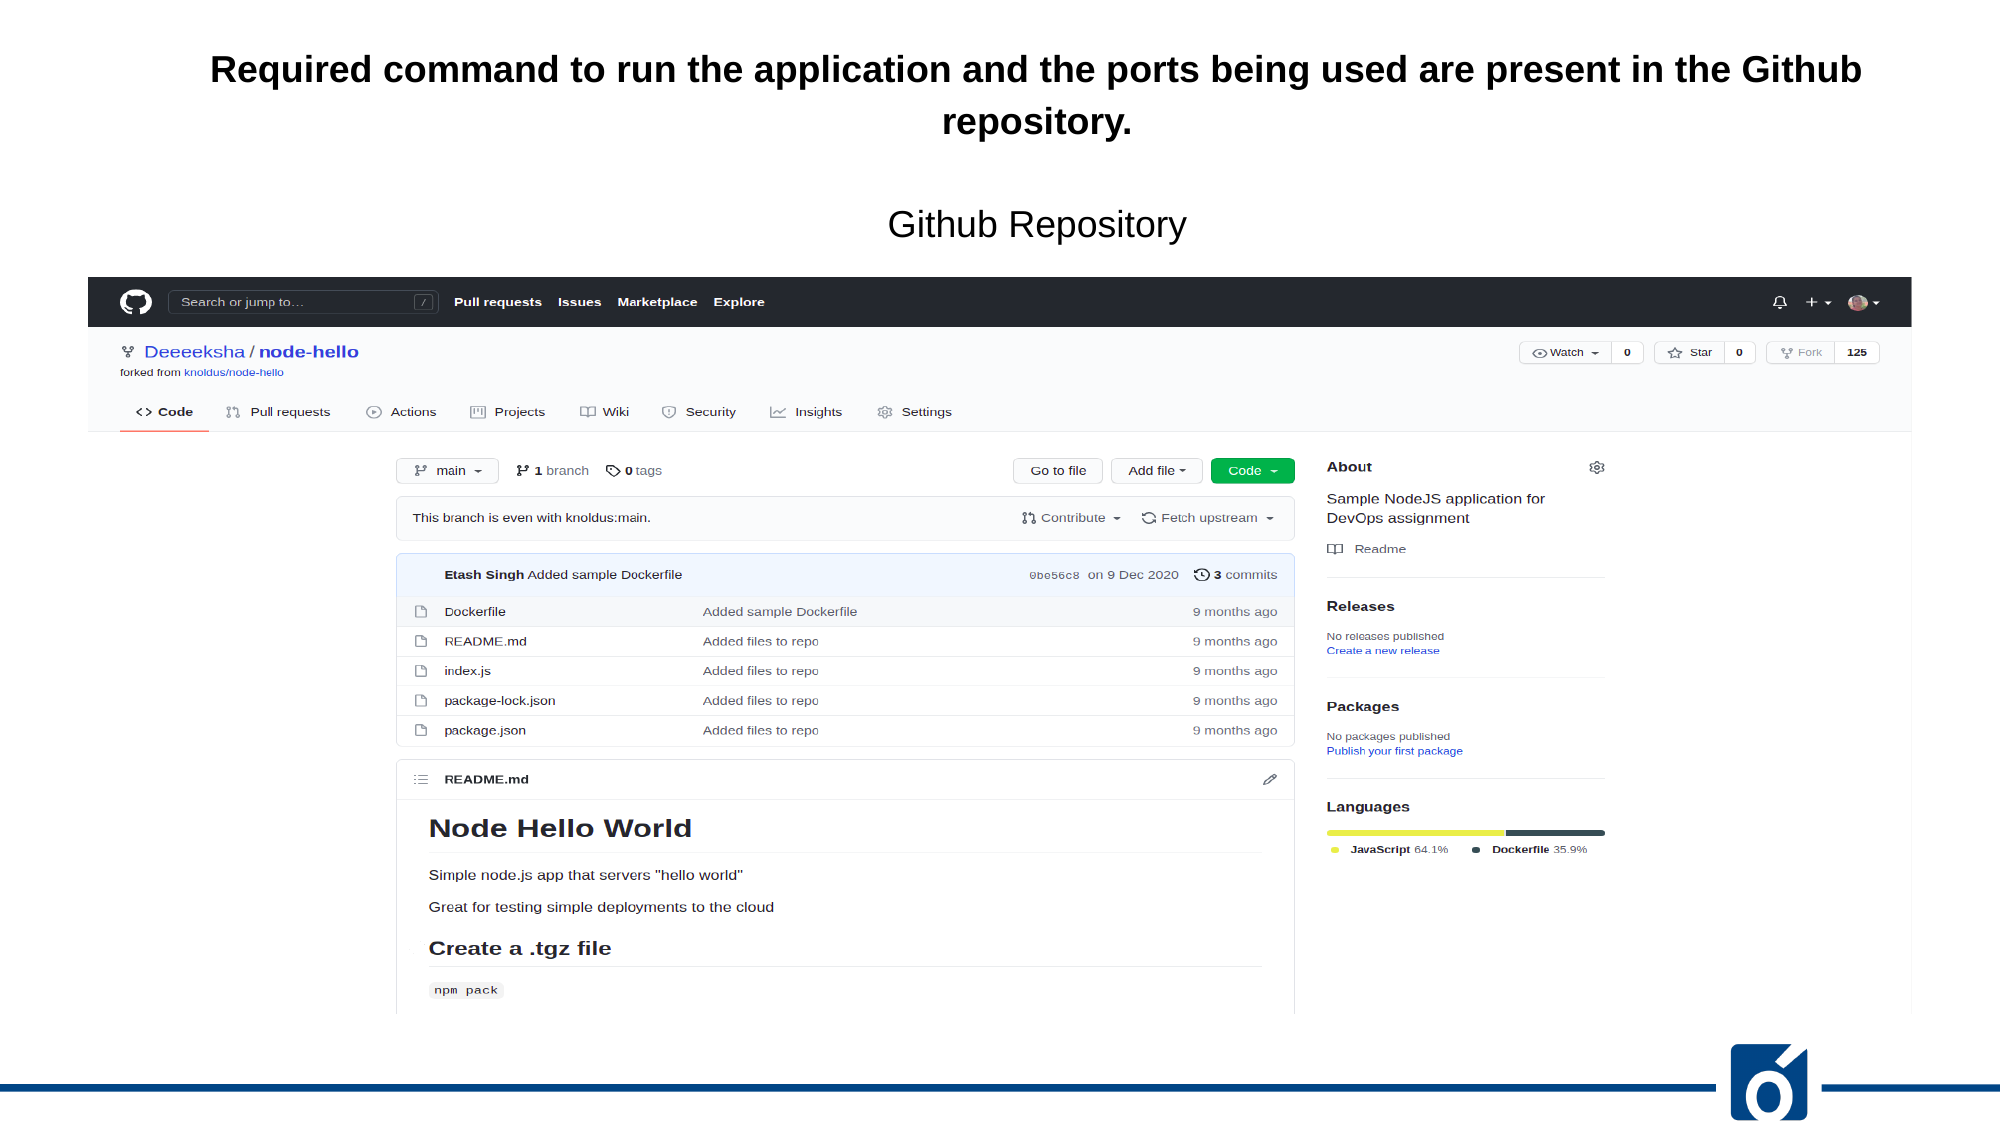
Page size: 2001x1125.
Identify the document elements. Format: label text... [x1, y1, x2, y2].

picture [1730, 1043, 1808, 1121]
picture [87, 276, 1912, 1015]
text_box Required command to run the application and the ports being used are present in the Github repository. Github Repository [88, 23, 1912, 261]
